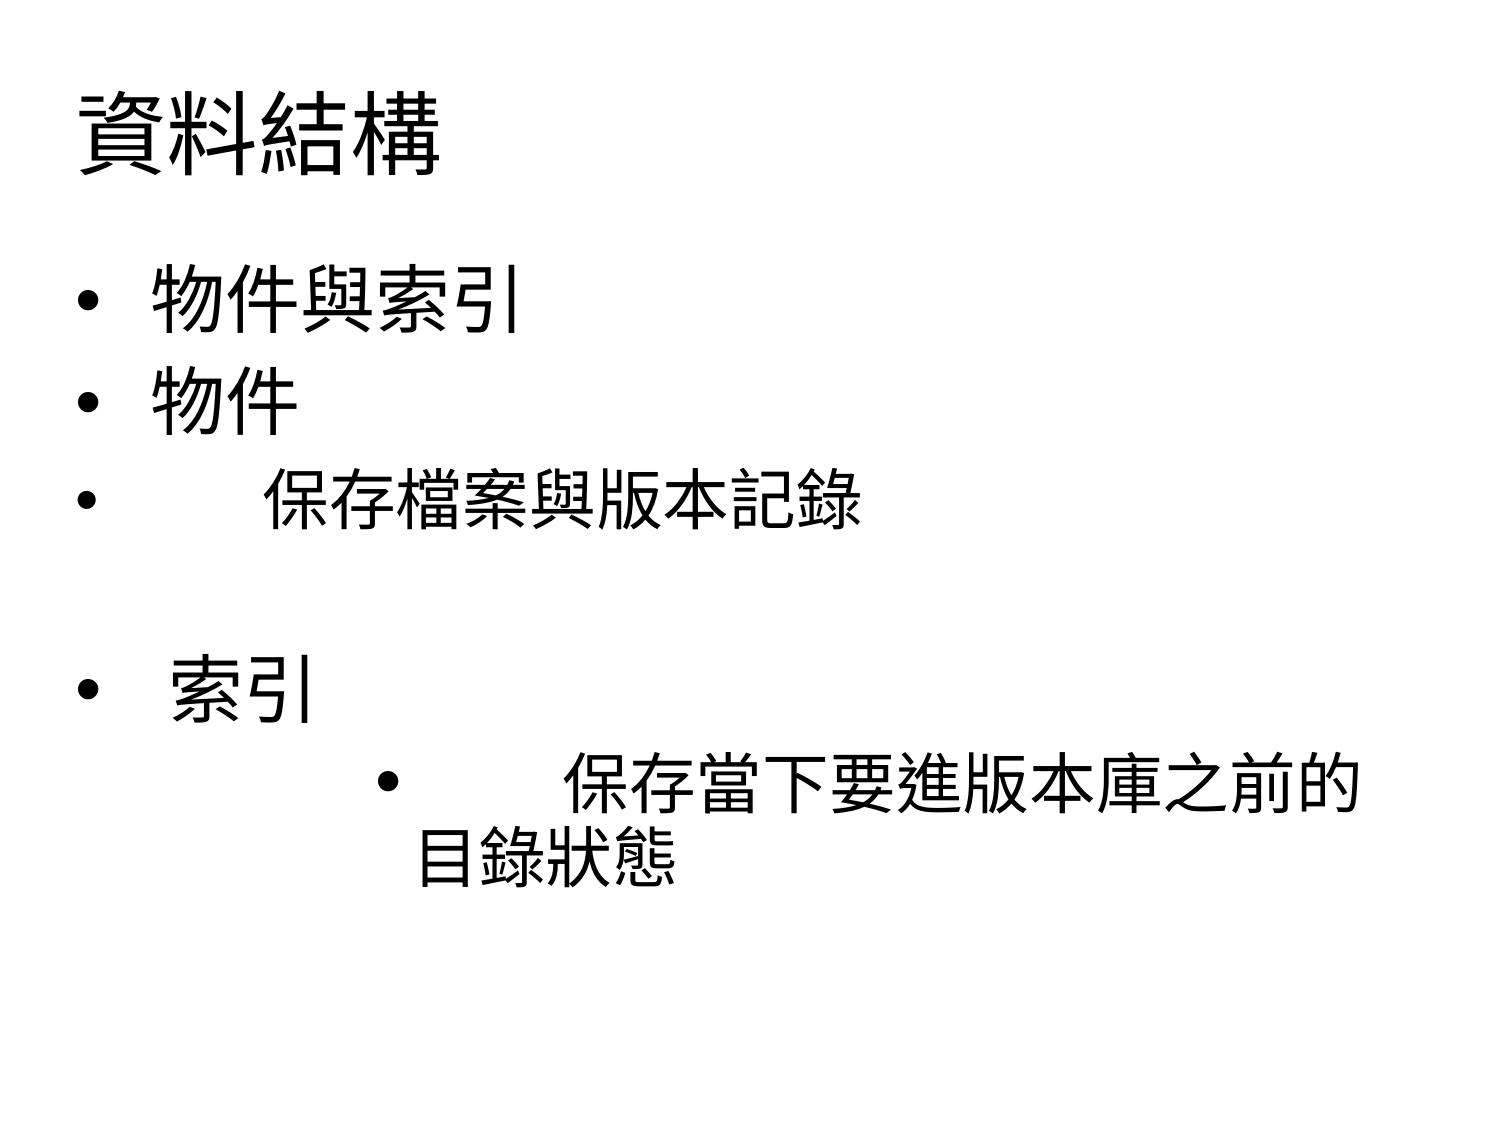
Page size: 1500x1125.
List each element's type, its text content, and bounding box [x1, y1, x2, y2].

list 物件與索引 物件 保存檔案與版本記錄 索引 保存當下要進版本庫之前的目錄狀態 [75, 263, 1425, 1076]
title 資料結構 [75, 44, 1425, 233]
